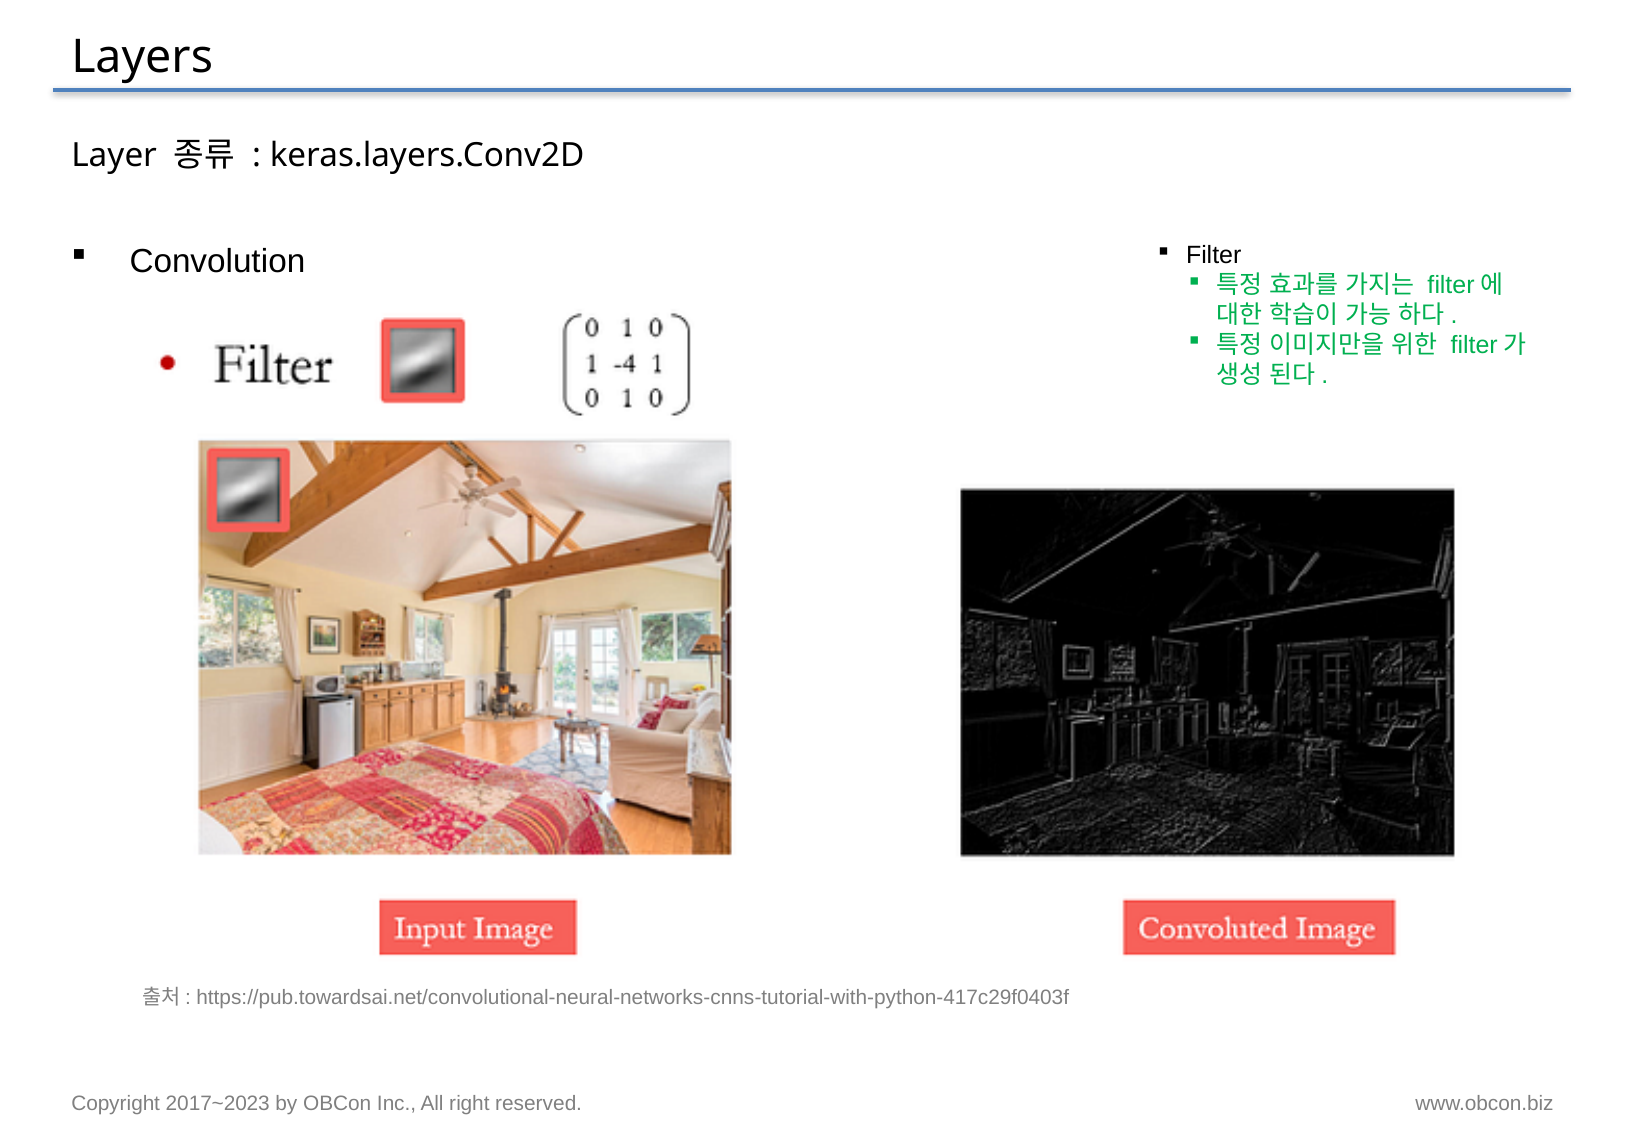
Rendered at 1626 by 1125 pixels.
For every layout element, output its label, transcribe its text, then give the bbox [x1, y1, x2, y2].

text_box Filter 특정 효과를 가지는 filter에 대한 학습이 가능 하다. 특정 이미지만을 위한 filter가 생성 된다. [1143, 231, 1569, 427]
text_box 출처: https://pub.towardsai.net/convolutional-neural-networks-cnns-tutorial-with-python-417c29f0403f [127, 984, 1197, 1016]
title Layers [56, 19, 1569, 90]
list Layer 종류 : keras.layers.Conv2D [56, 125, 1569, 181]
text_box Convolution [56, 231, 1143, 287]
picture [103, 289, 1561, 977]
